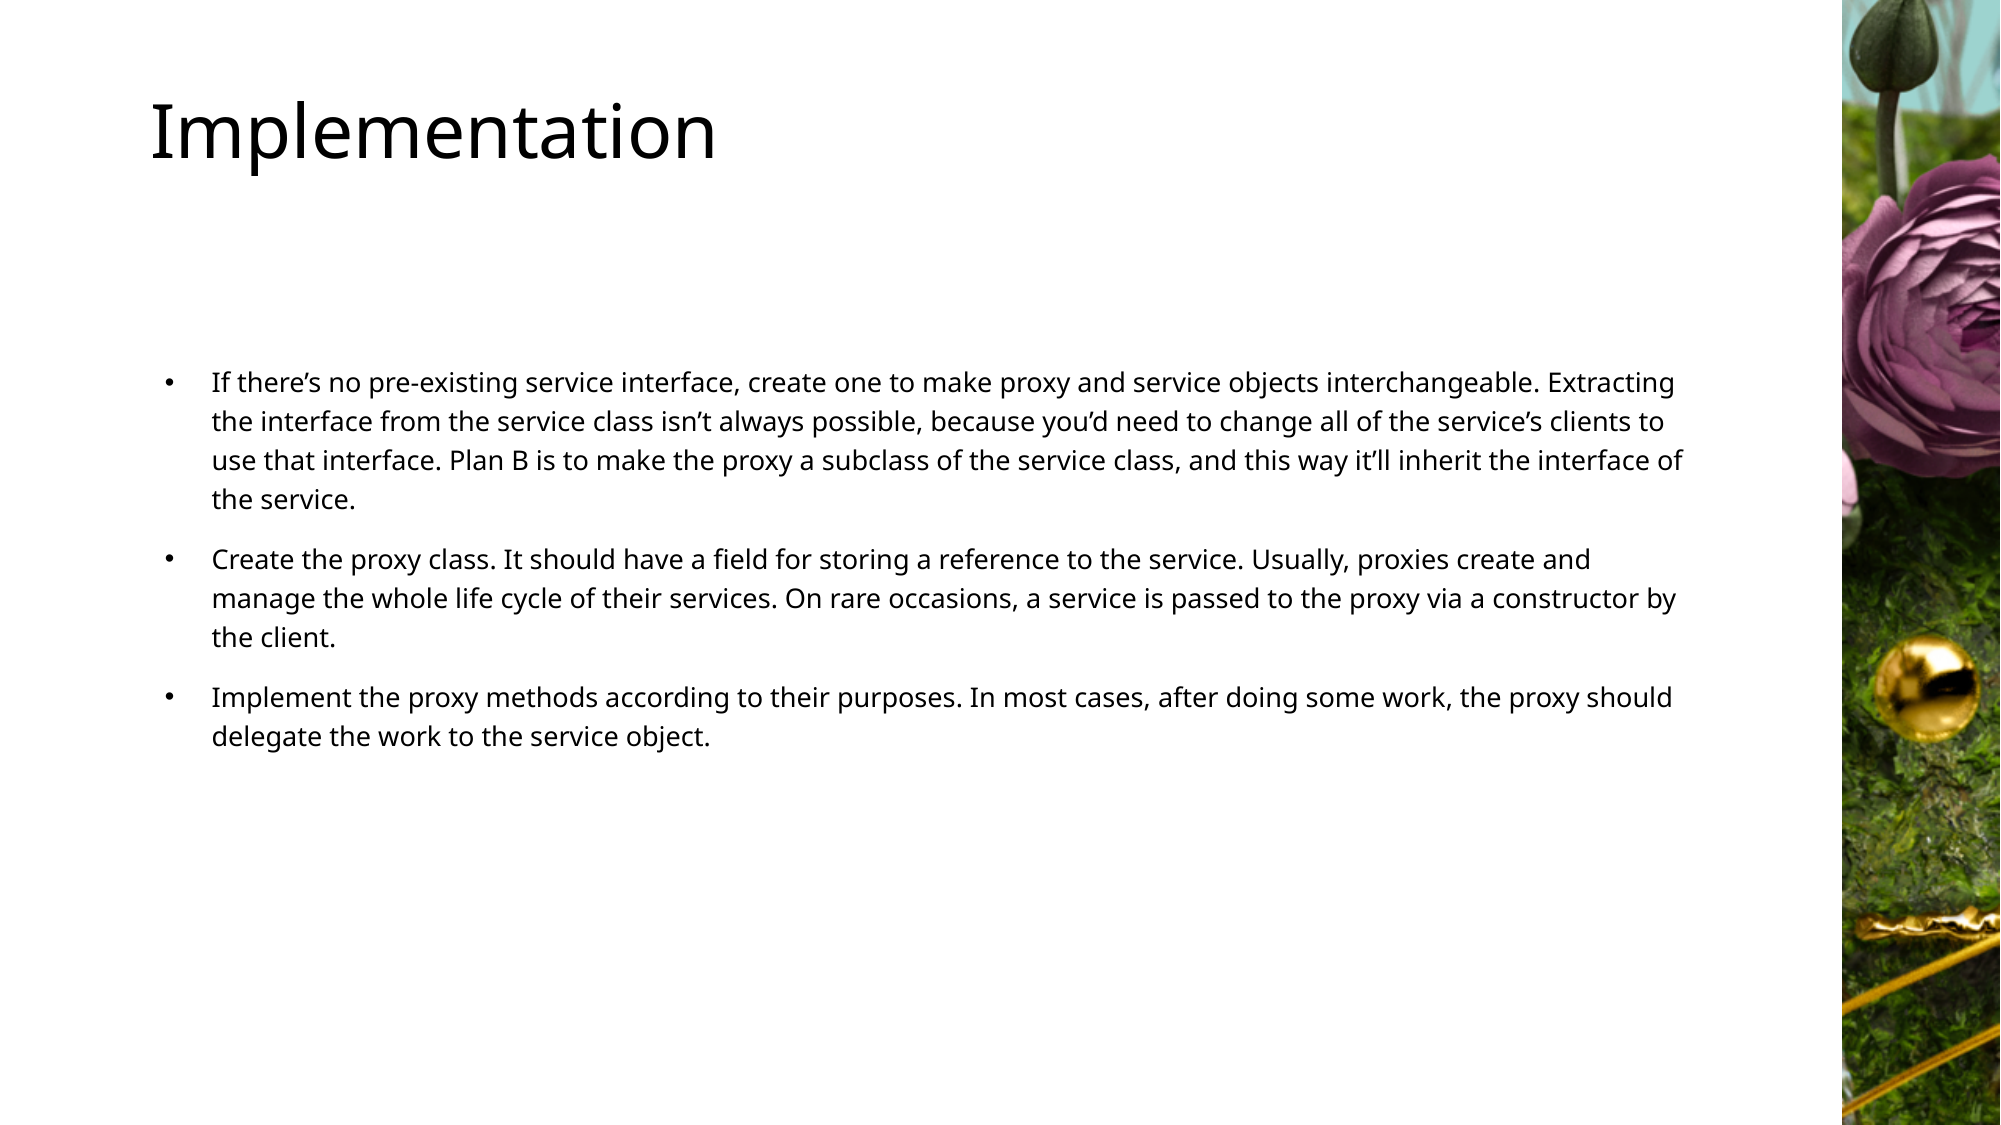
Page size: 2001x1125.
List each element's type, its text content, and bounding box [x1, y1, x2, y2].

text_box If there’s no pre-existing service interface, create one to make proxy and service objects interchangeable. Extracting the interface from the service class isn’t always possible, because you’d need to change all of the service’s clients to use that interface. Plan B is to make the proxy a subclass of the service class, and this way it’ll inherit the interface of the service. Create the proxy class. It should have a field for storing a reference to the service. Usually, proxies create and manage the whole life cycle of their services. On rare occasions, a service is passed to the proxy via a constructor by the client. Implement the proxy methods according to their purposes. In most cases, after doing some work, the proxy should delegate the work to the service object. [150, 351, 1716, 774]
title Implementation [150, 45, 1842, 175]
picture [1842, 0, 2000, 1125]
